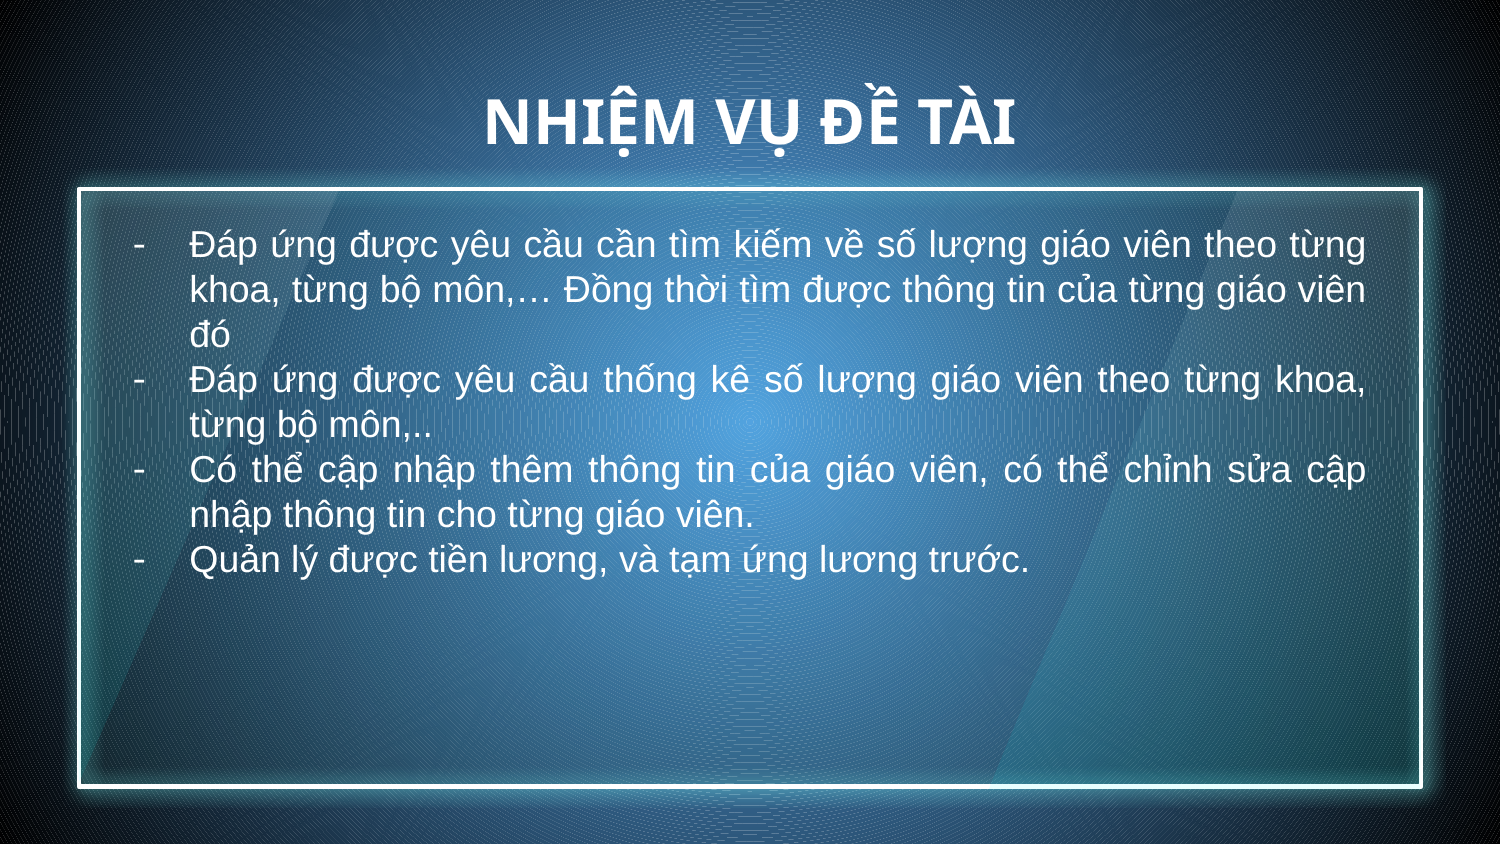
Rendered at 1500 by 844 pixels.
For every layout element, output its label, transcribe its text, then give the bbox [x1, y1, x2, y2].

list Đáp ứng được yêu cầu cần tìm kiếm về số lượng giáo viên theo từng khoa, từng bộ môn,… Đồng thời tìm được thông tin của từng giáo viên đó Đáp ứng được yêu cầu thống kê số lượng giáo viên theo từng khoa, từng bộ môn,.. Có thể cập nhập thêm thông tin của giáo viên, có thể chỉnh sửa cập nhập thông tin cho từng giáo viên. Quản lý được tiền lương, và tạm ứng lương trước. [118, 204, 1382, 766]
title NHIỆM VỤ ĐỀ TÀI [118, 72, 1382, 167]
